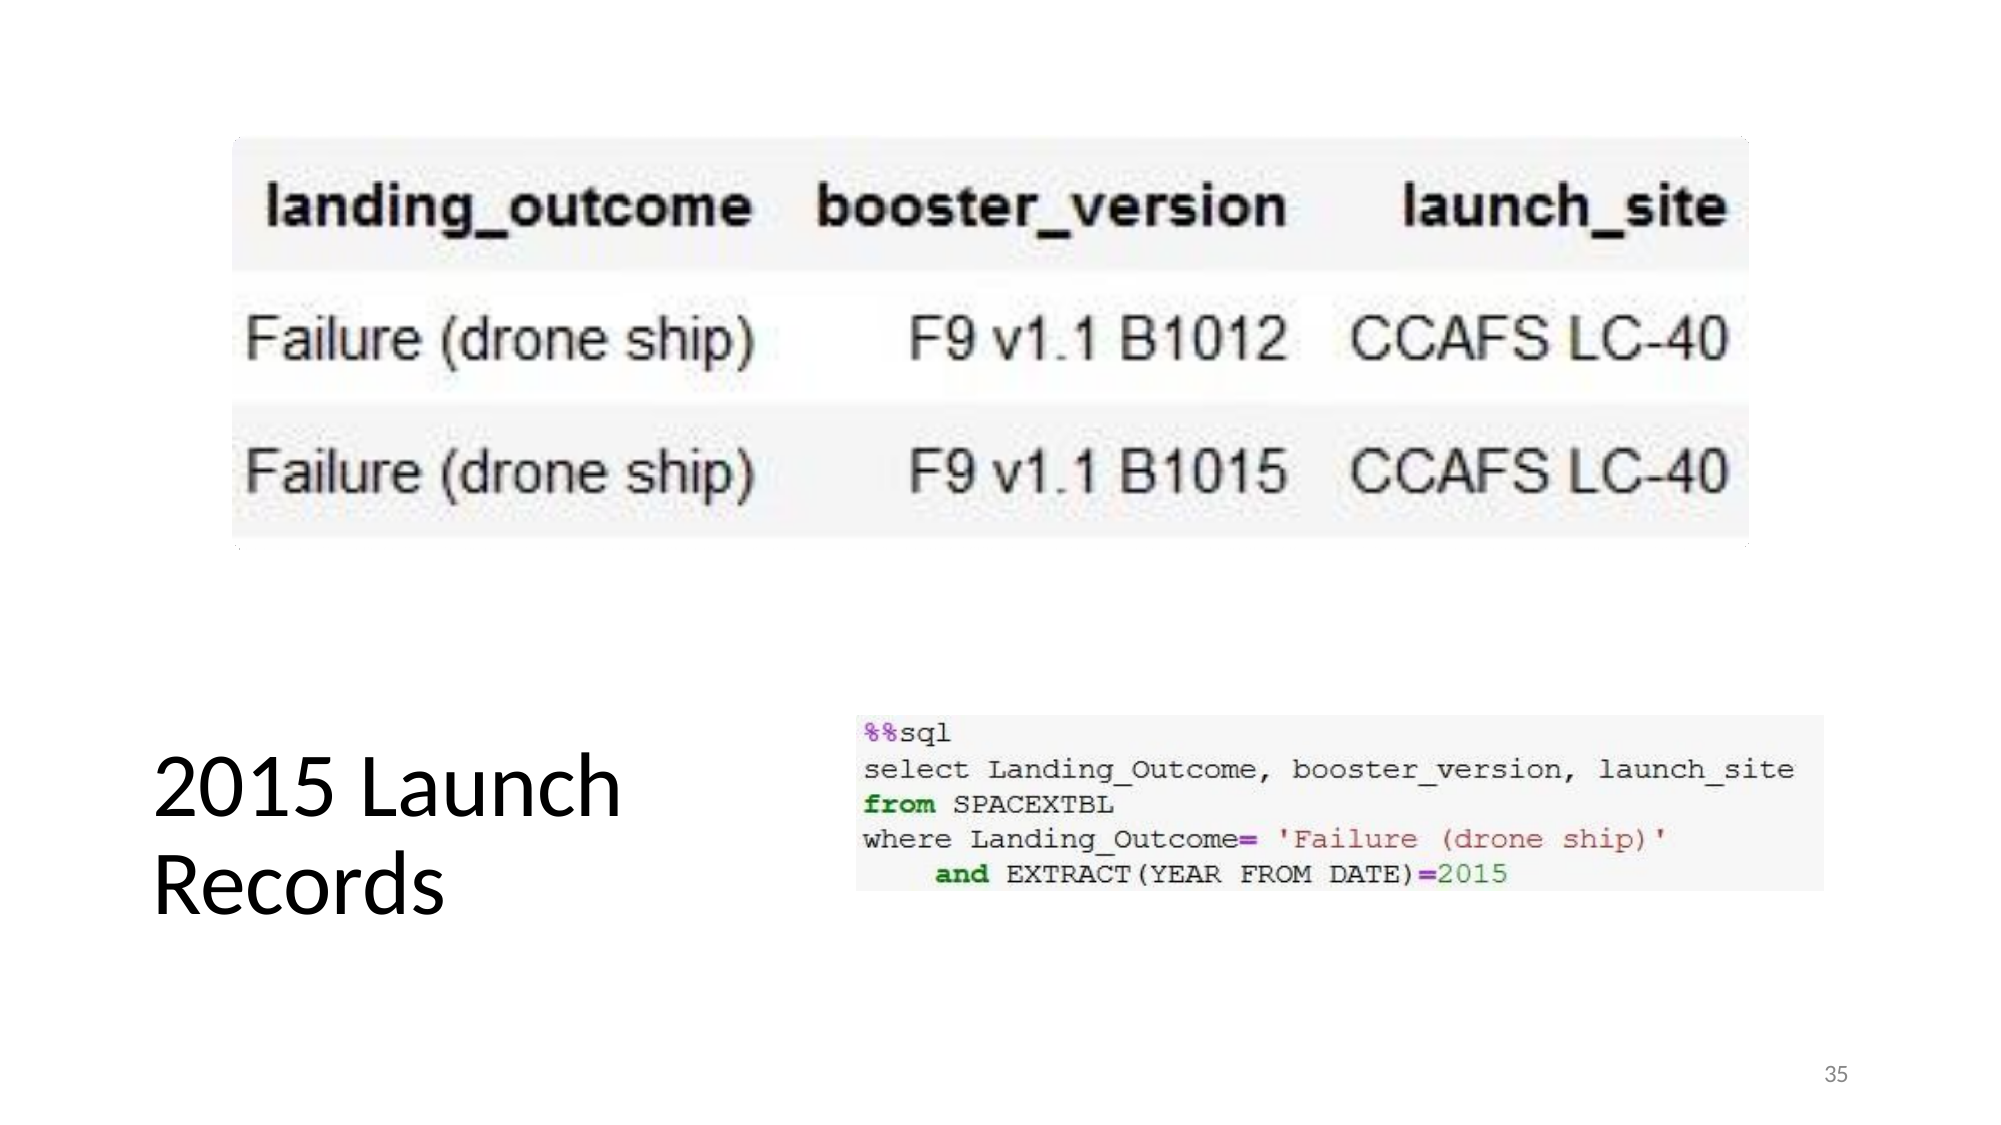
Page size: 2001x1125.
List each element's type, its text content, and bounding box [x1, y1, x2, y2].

picture [855, 715, 1824, 891]
text_box 35 [1822, 1061, 1852, 1088]
text_box 2015 Launch Records [150, 720, 628, 934]
picture [232, 134, 1749, 551]
